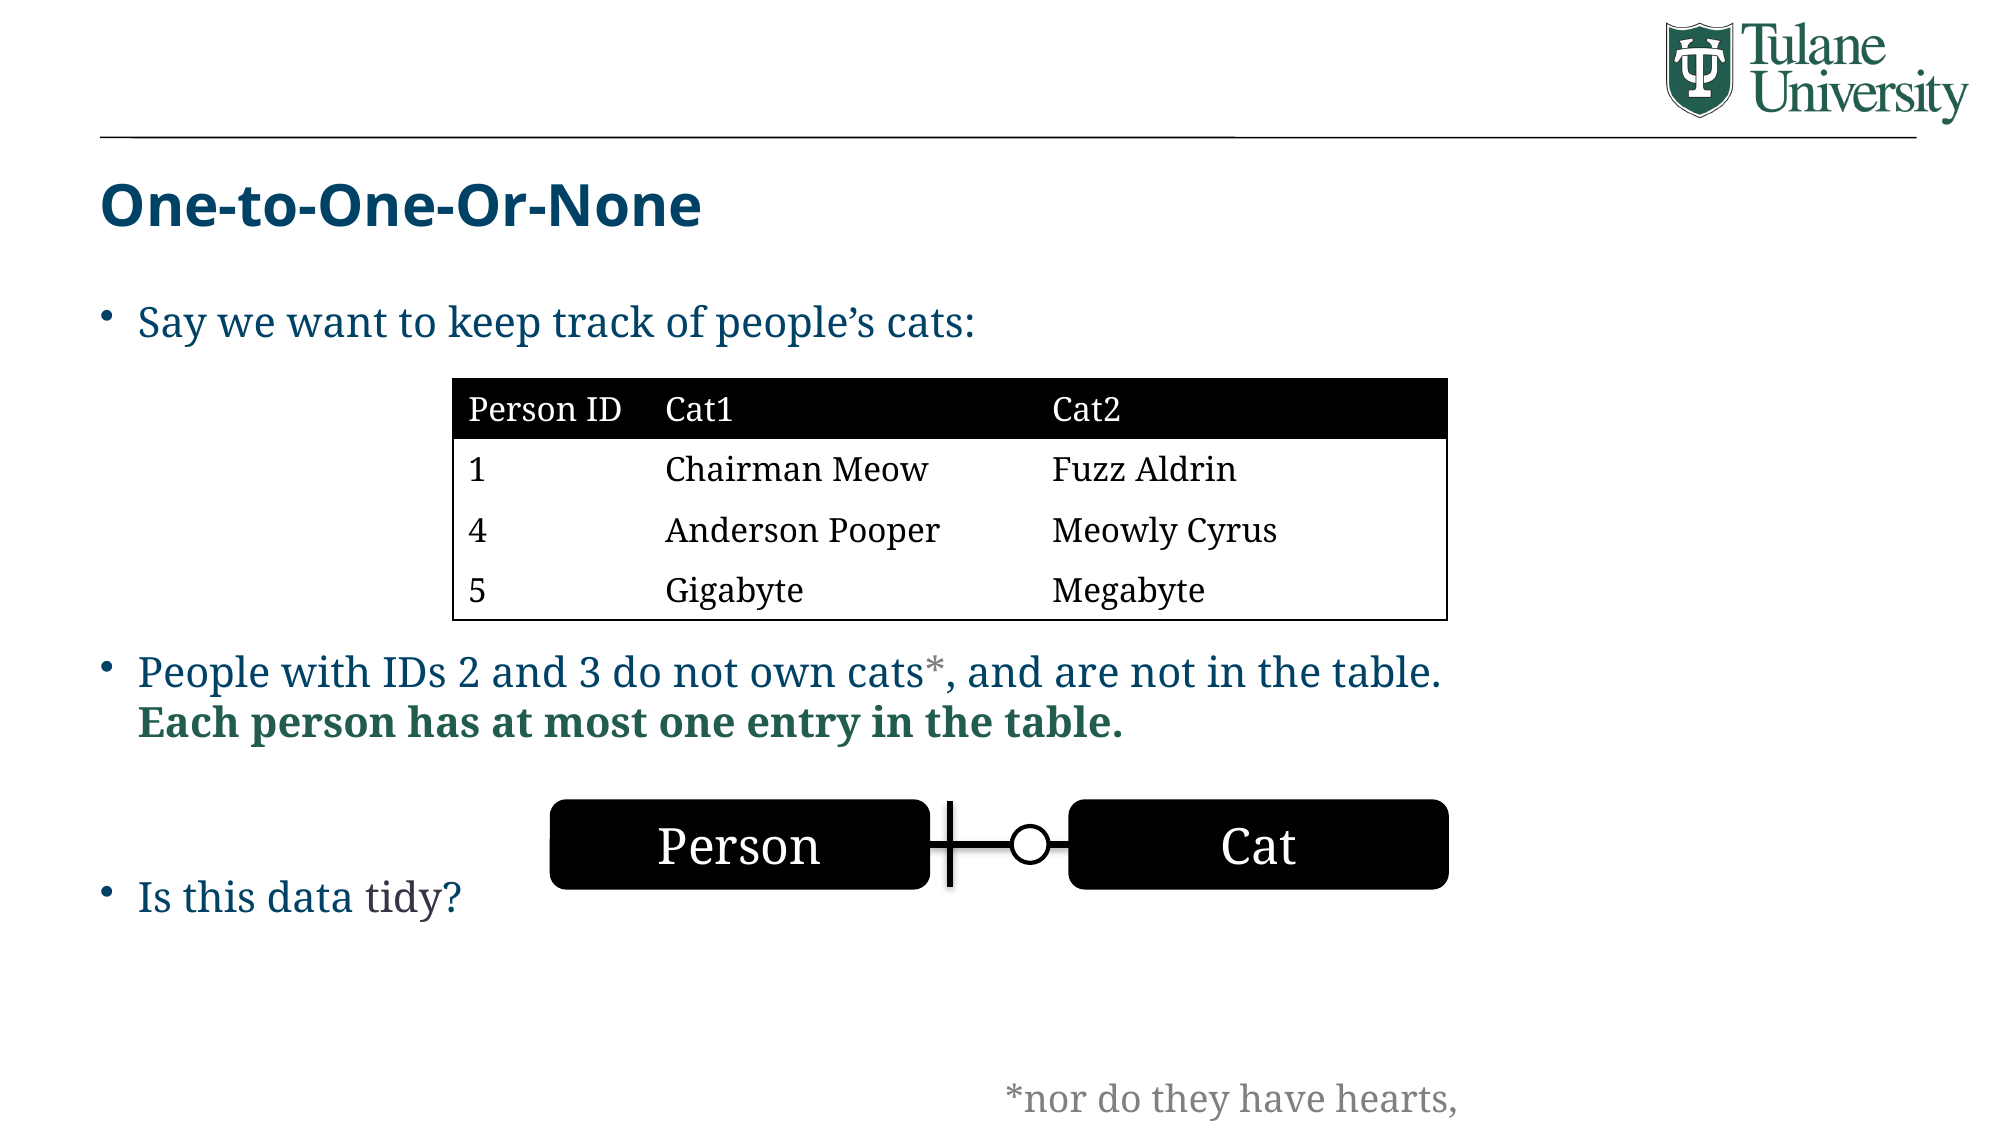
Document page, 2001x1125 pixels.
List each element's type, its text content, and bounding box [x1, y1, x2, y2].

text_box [551, 801, 1447, 888]
table_header Person ID [454, 379, 650, 439]
table_cell Meowly Cyrus [1037, 499, 1446, 559]
text_box *nor do they have hearts, apparently. [990, 1067, 1652, 1125]
table_cell 5 [454, 559, 650, 619]
picture [1666, 22, 1969, 136]
table_header Cat2 [1037, 379, 1446, 439]
table_cell 1 [454, 439, 650, 499]
table_cell 4 [454, 499, 650, 559]
list Say we want to keep track of people’s cats: People with IDs 2 and 3 do not own cats*, and are not in the table. Each person has at most one entry in the table. Is this data tidy? [99, 295, 1897, 1006]
table_cell Megabyte [1037, 559, 1446, 619]
table_cell Gigabyte [650, 559, 1037, 619]
table_cell Fuzz Aldrin [1037, 439, 1446, 499]
table_cell Chairman Meow [650, 439, 1037, 499]
table_header Cat1 [650, 379, 1037, 439]
title One-to-One-Or-None [99, 167, 1901, 238]
table_cell Anderson Pooper [650, 499, 1037, 559]
